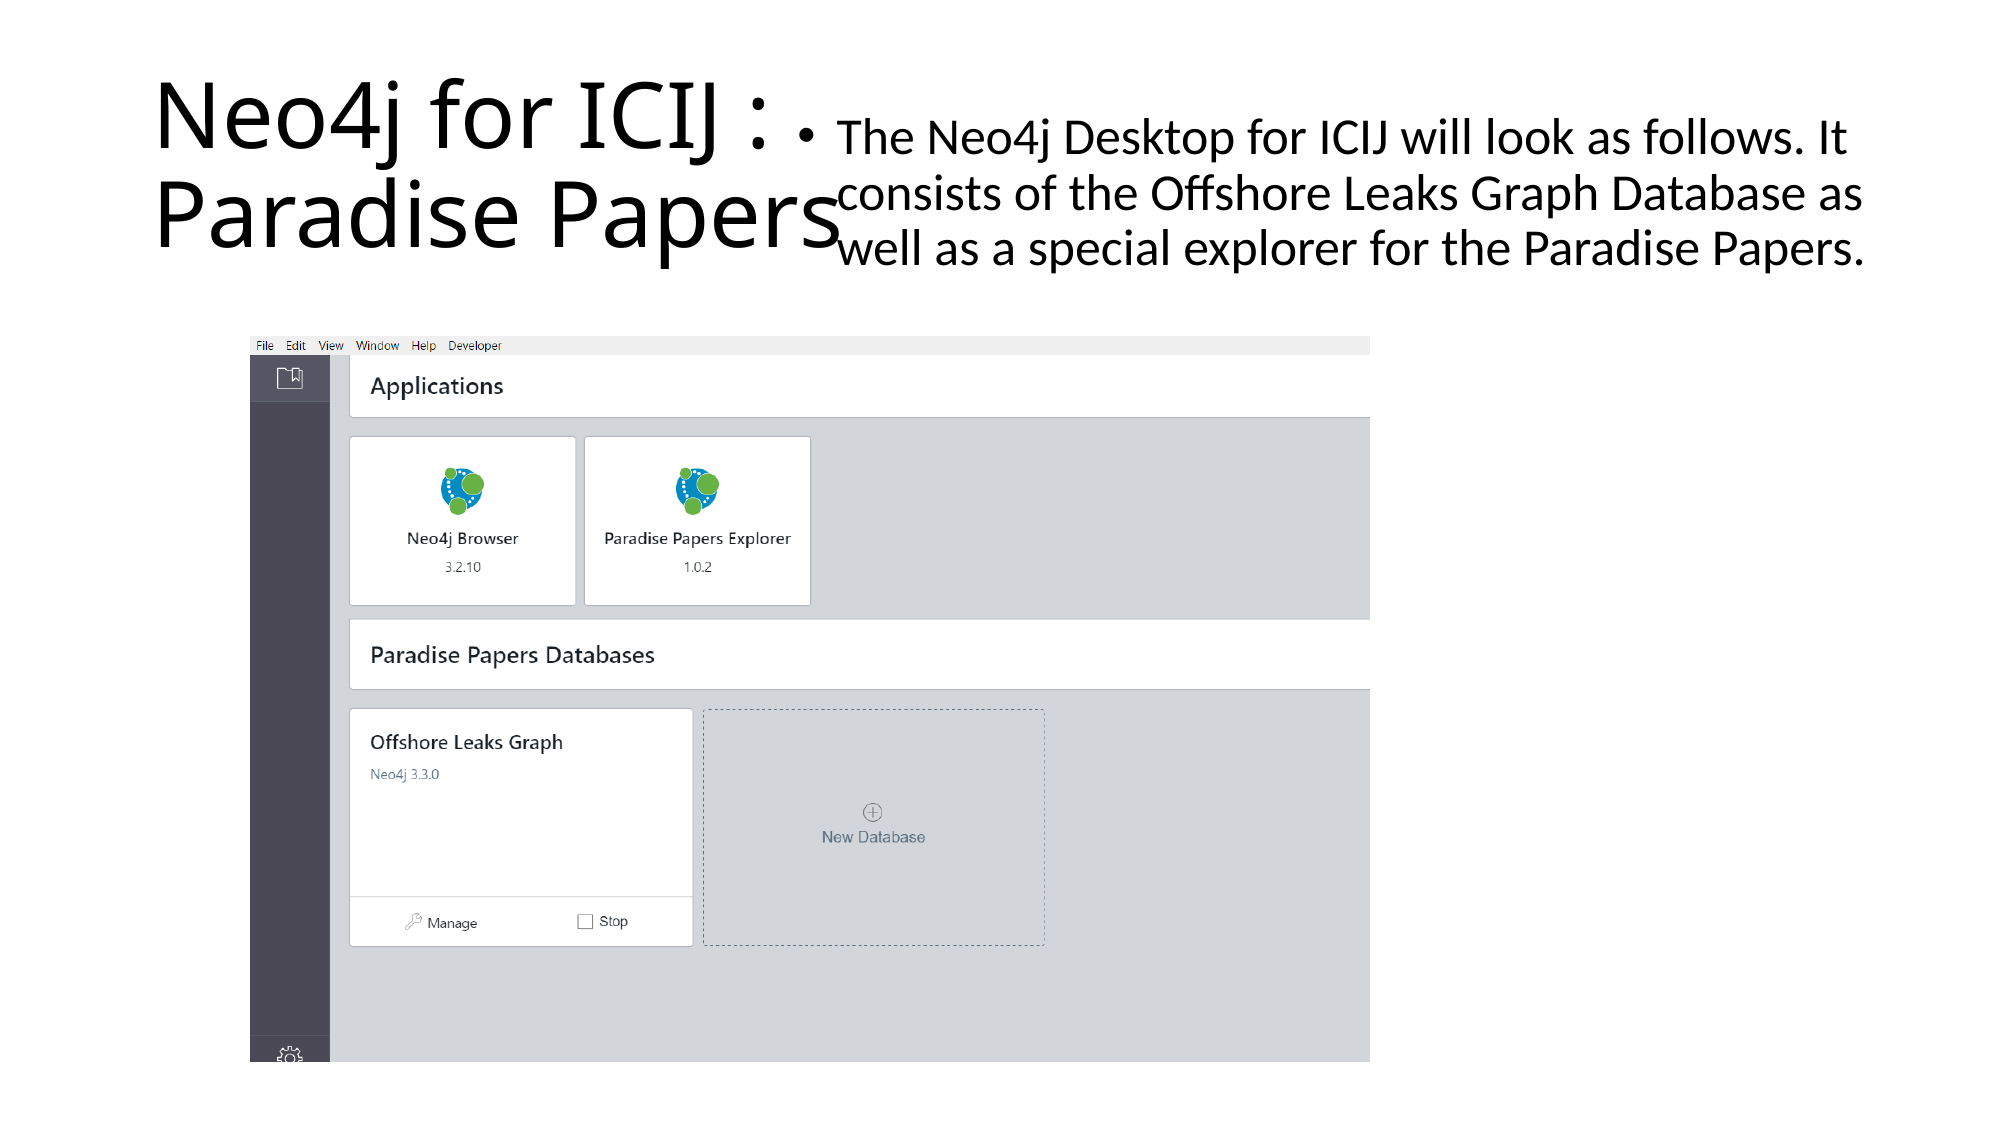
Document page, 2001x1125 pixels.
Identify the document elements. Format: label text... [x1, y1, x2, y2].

picture [250, 336, 1370, 1062]
title Neo4j for ICIJ : Paradise Papers [137, 59, 1863, 278]
list The Neo4j Desktop for ICIJ will look as follows. It consists of the Offshore Leaks Graph Database as well as a special explorer for the Paradise Papers. [782, 101, 1889, 287]
